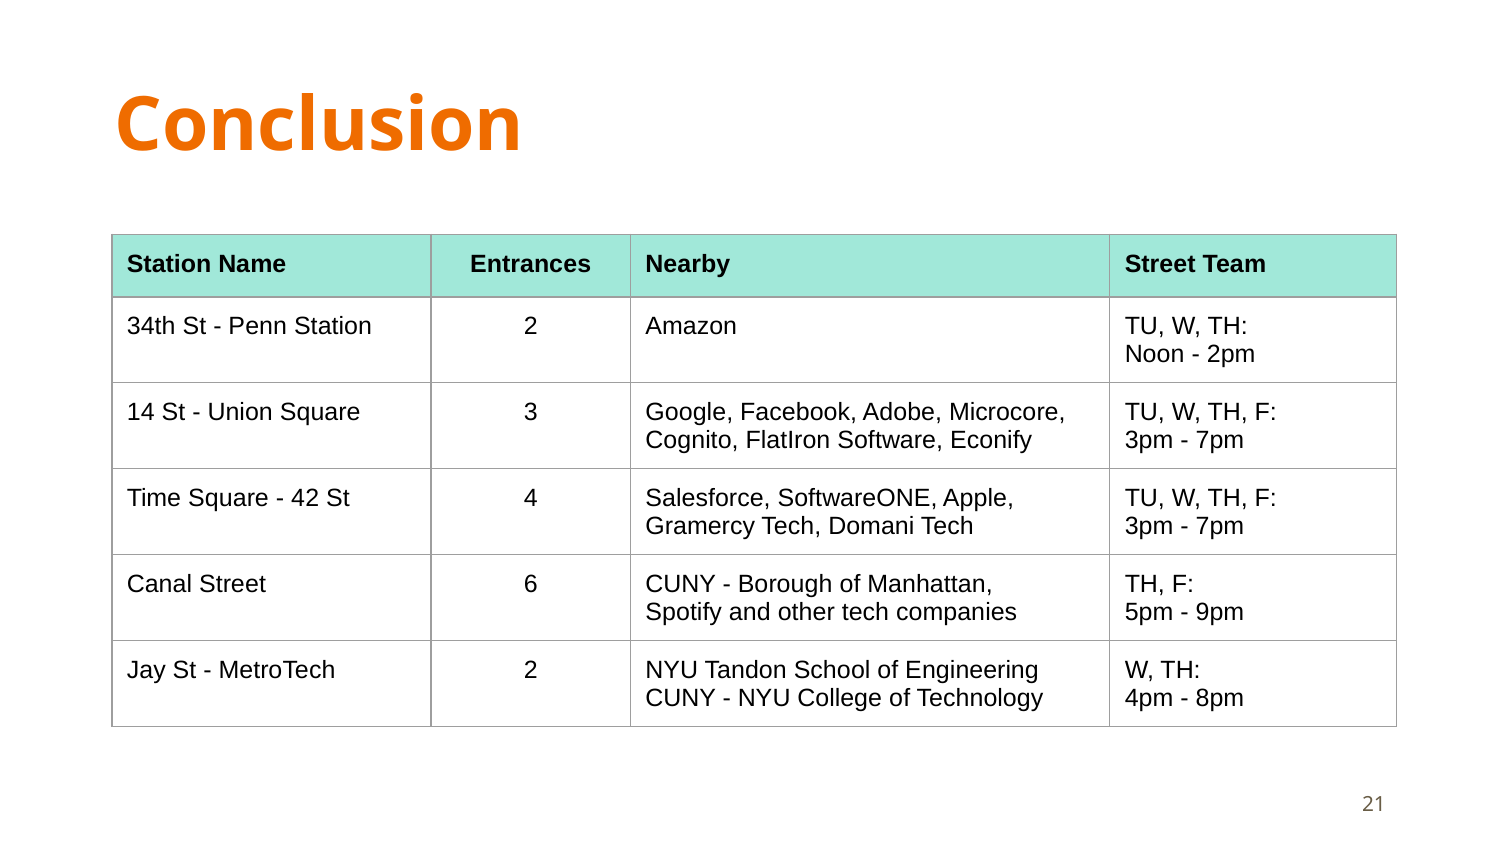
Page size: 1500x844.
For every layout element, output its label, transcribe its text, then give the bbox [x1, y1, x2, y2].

slide_number ‹#› [1059, 782, 1397, 827]
table_cell CUNY - Borough of Manhattan, Spotify and other tech companies [631, 555, 1109, 640]
table_header Street Team [1110, 235, 1396, 296]
table_cell 34th St - Penn Station [113, 298, 430, 382]
table_cell TH, F: 5pm - 9pm [1110, 555, 1396, 640]
table_cell Time Square - 42 St [113, 469, 430, 554]
table_cell Amazon [631, 298, 1109, 382]
table_header Station Name [113, 235, 430, 296]
table_header Nearby [631, 235, 1109, 296]
table_cell 6 [432, 555, 630, 640]
table_cell Canal Street [113, 555, 430, 640]
table_header Entrances [432, 235, 630, 296]
table_cell 2 [432, 641, 630, 726]
table_cell Jay St - MetroTech [113, 641, 430, 726]
table_cell NYU Tandon School of Engineering CUNY - NYU College of Technology [631, 641, 1109, 726]
table_cell Google, Facebook, Adobe, Microcore, Cognito, FlatIron Software, Econify [631, 383, 1109, 468]
table_cell TU, W, TH: Noon - 2pm [1110, 298, 1396, 382]
table_cell 14 St - Union Square [113, 383, 430, 468]
table_cell Salesforce, SoftwareONE, Apple, Gramercy Tech, Domani Tech [631, 469, 1109, 554]
table_cell 3 [432, 383, 630, 468]
table_cell 2 [432, 298, 630, 382]
table_cell W, TH: 4pm - 8pm [1110, 641, 1396, 726]
title Conclusion [103, 44, 1397, 208]
table_cell TU, W, TH, F: 3pm - 7pm [1110, 383, 1396, 468]
table_cell TU, W, TH, F: 3pm - 7pm [1110, 469, 1396, 554]
table_cell 4 [432, 469, 630, 554]
